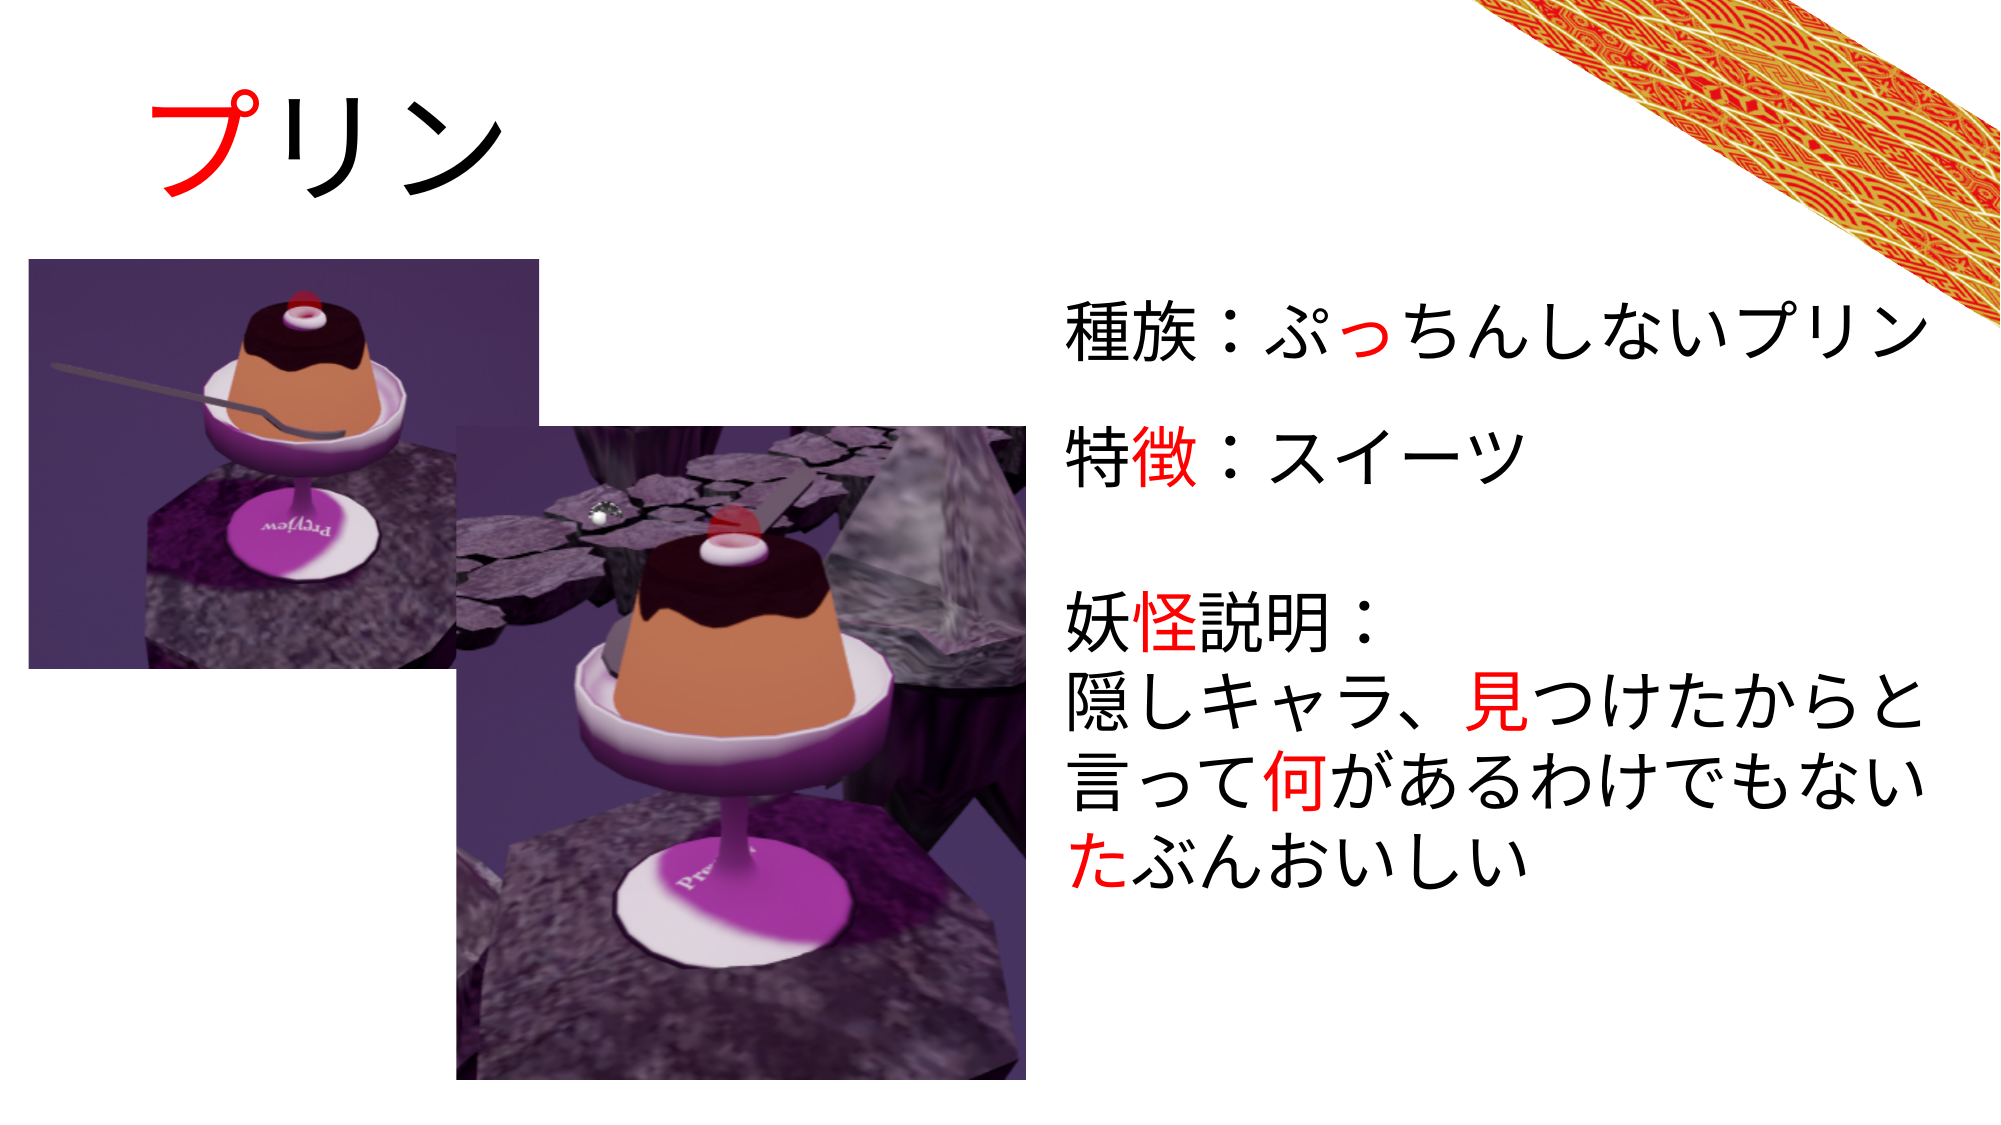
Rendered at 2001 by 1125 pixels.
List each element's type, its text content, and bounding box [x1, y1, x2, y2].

text_box 種族：ぷっちんしないプリン [1049, 281, 1966, 377]
text_box 妖怪説明： 隠しキャラ、見つけたからと言って何があるわけでもない たぶんおいしい [1049, 572, 1966, 908]
text_box プリン [121, 61, 1418, 226]
text_box 特徴：スイーツ [1049, 408, 1765, 504]
picture [1463, 0, 2000, 327]
picture [28, 259, 1026, 1080]
